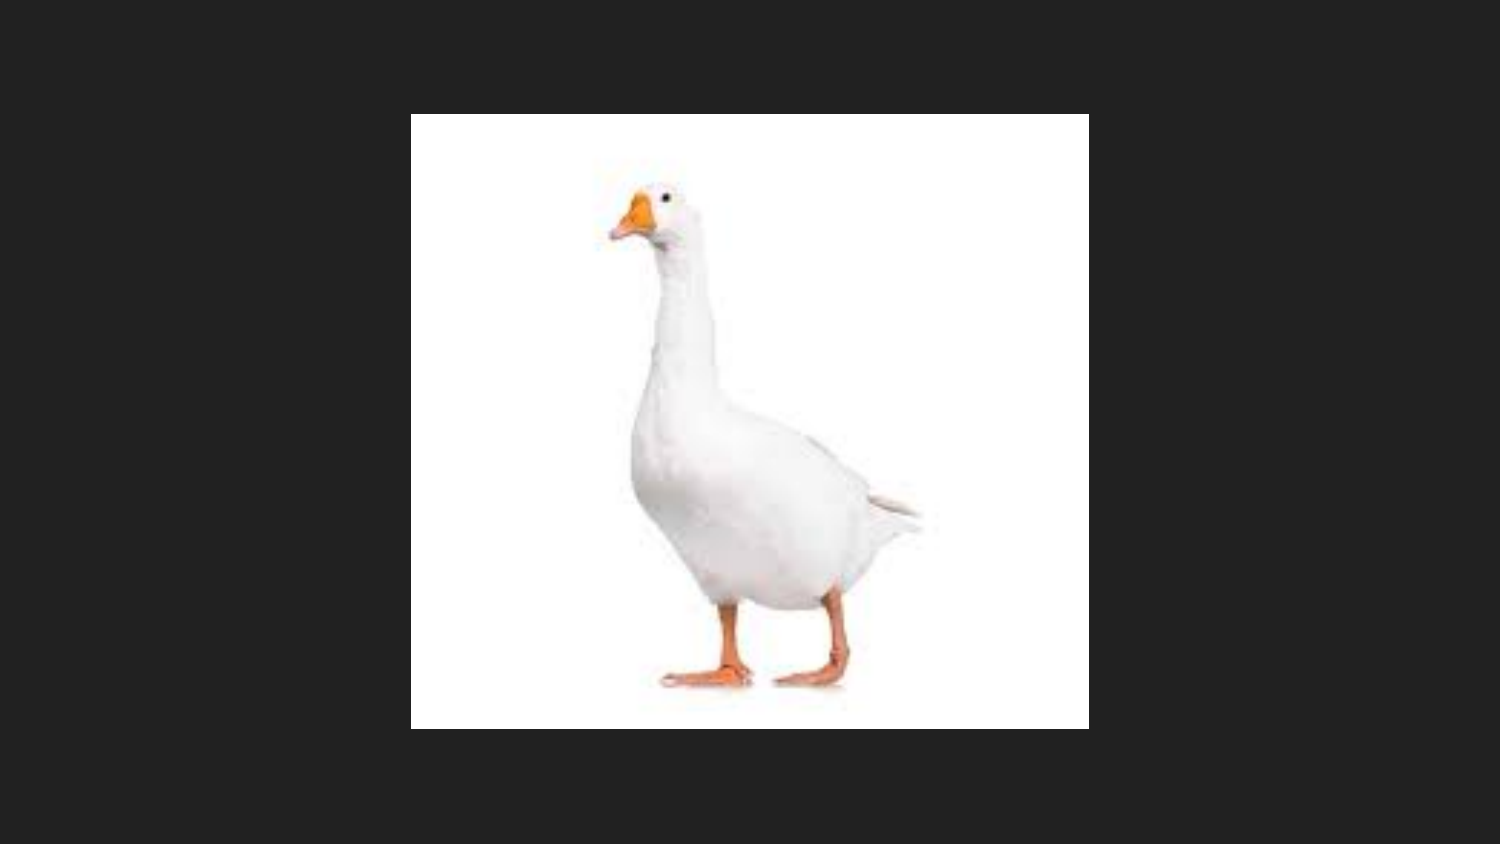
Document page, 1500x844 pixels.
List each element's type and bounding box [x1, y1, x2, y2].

picture [410, 114, 1090, 729]
